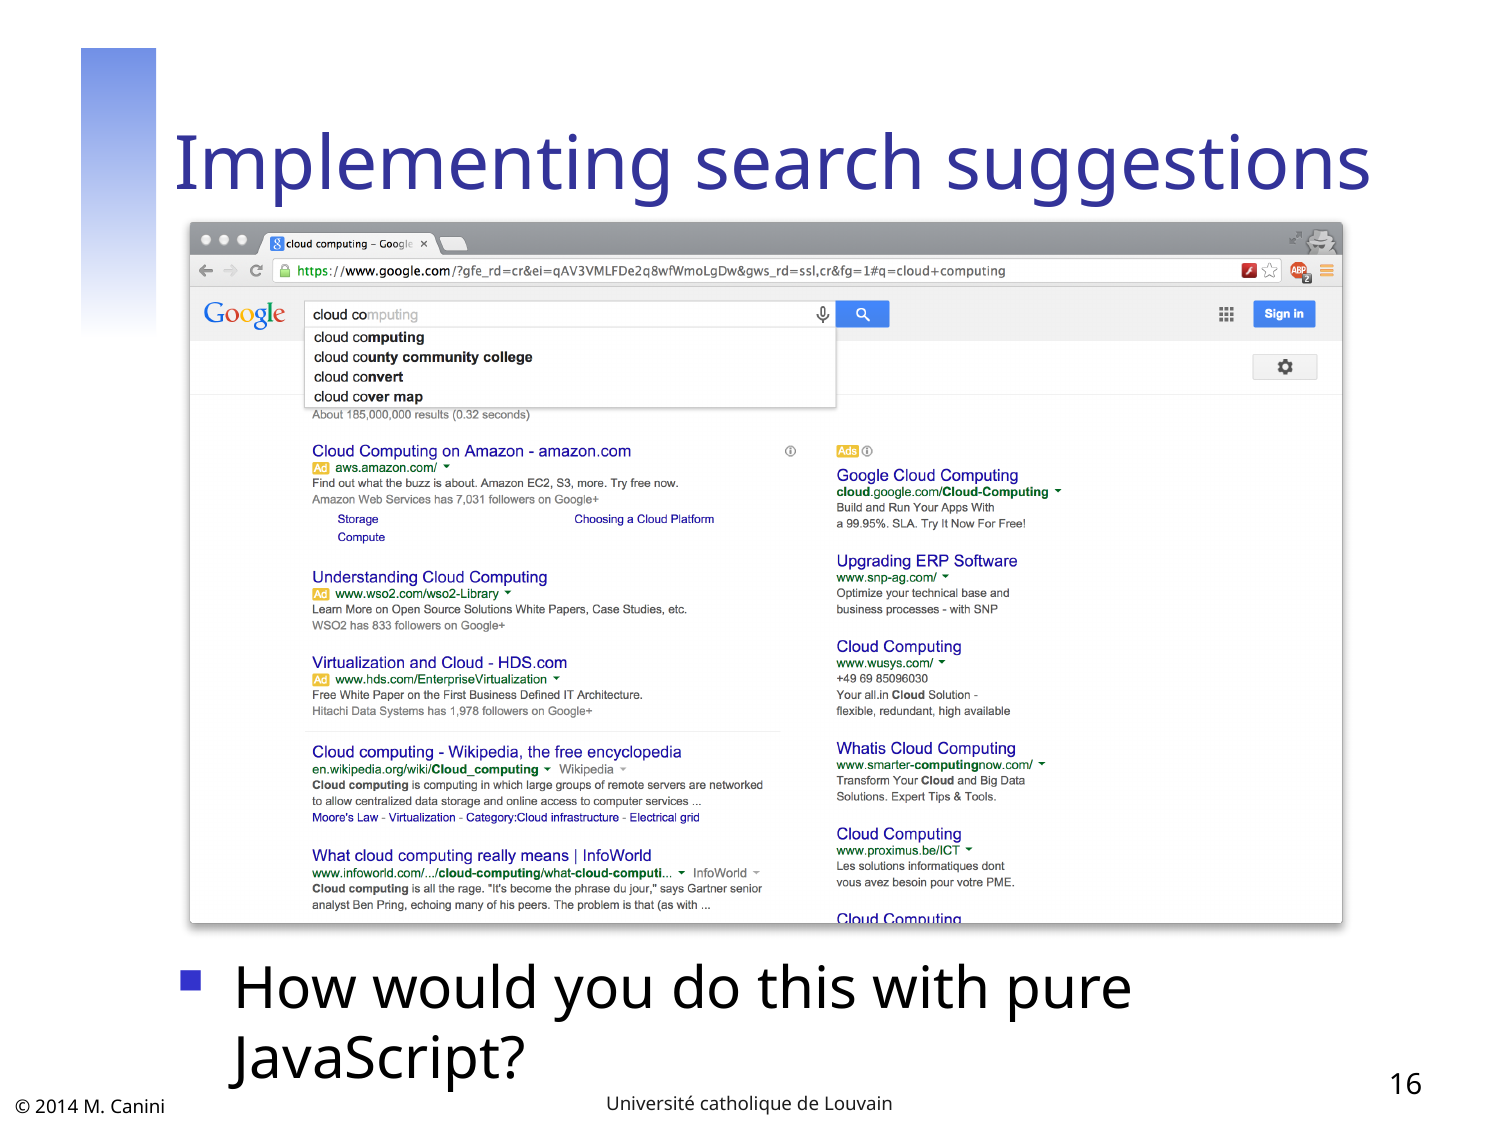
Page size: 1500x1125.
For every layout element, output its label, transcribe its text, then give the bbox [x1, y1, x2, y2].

footer Université catholique de Louvain [512, 1083, 987, 1125]
slide_number 16 [1124, 1037, 1438, 1113]
list How would you do this with pure JavaScript? [162, 942, 1438, 1066]
title Implementing search suggestions [158, 49, 1438, 213]
picture [177, 213, 1355, 941]
